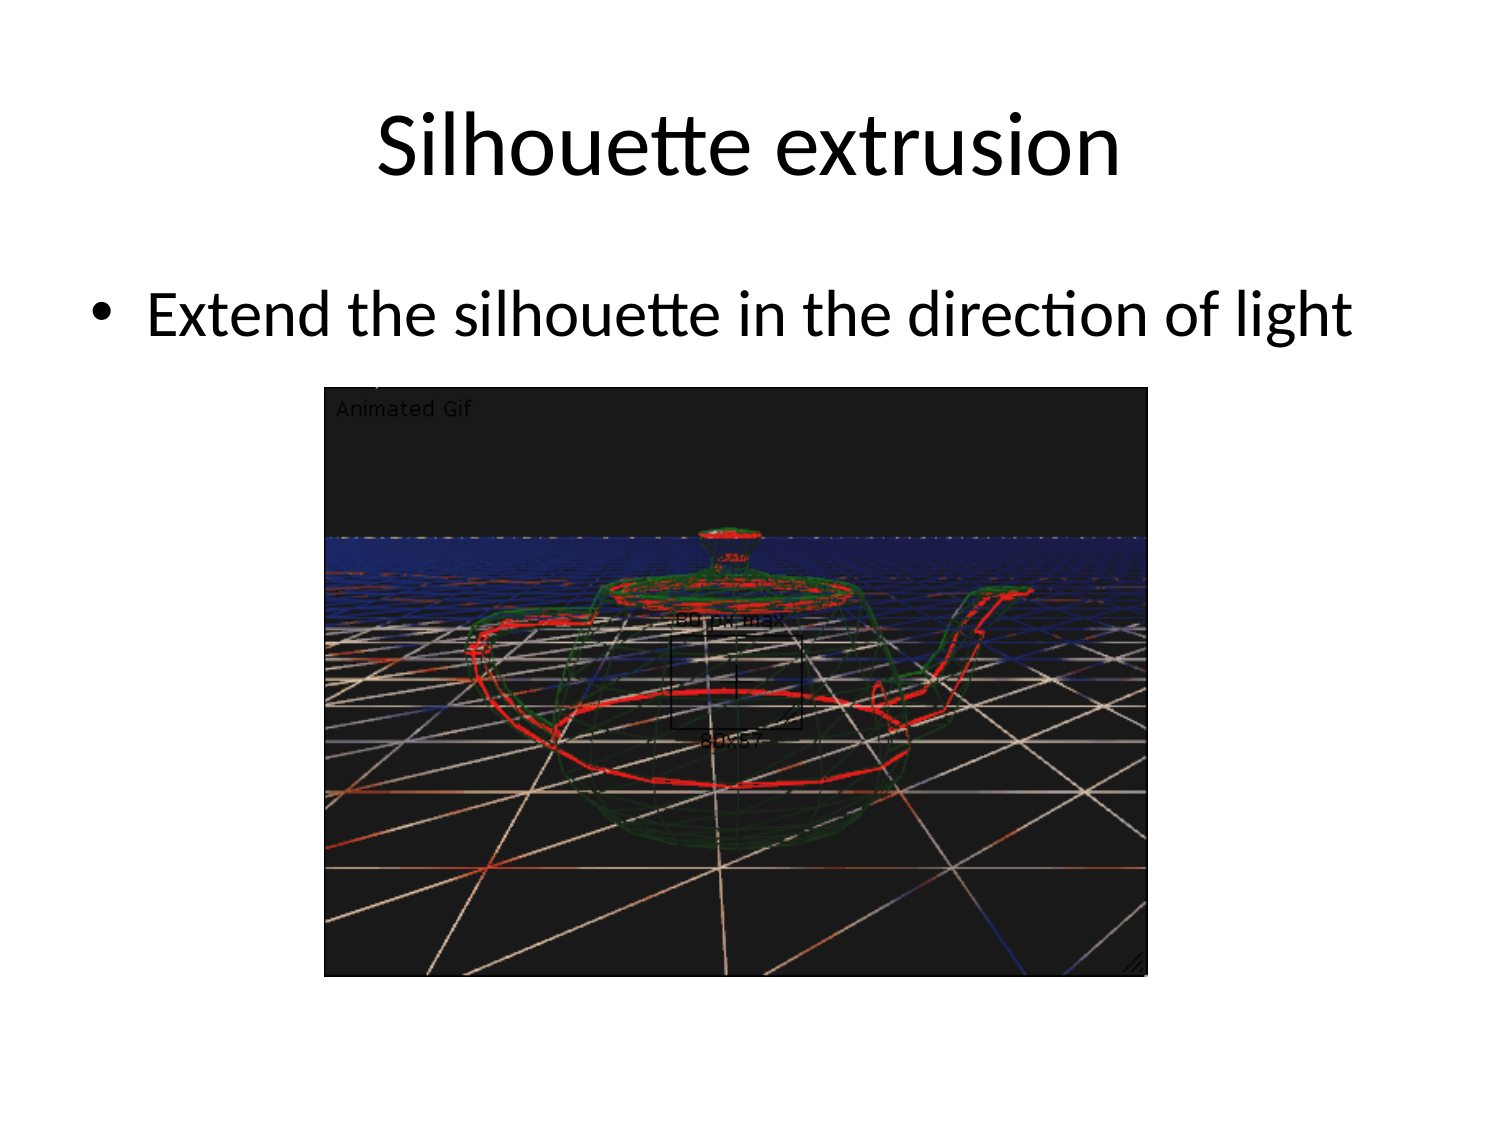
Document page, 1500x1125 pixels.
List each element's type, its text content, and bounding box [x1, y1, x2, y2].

list Extend the silhouette in the direction of light [75, 262, 1425, 1005]
picture [324, 387, 1148, 977]
title Silhouette extrusion [75, 45, 1425, 233]
